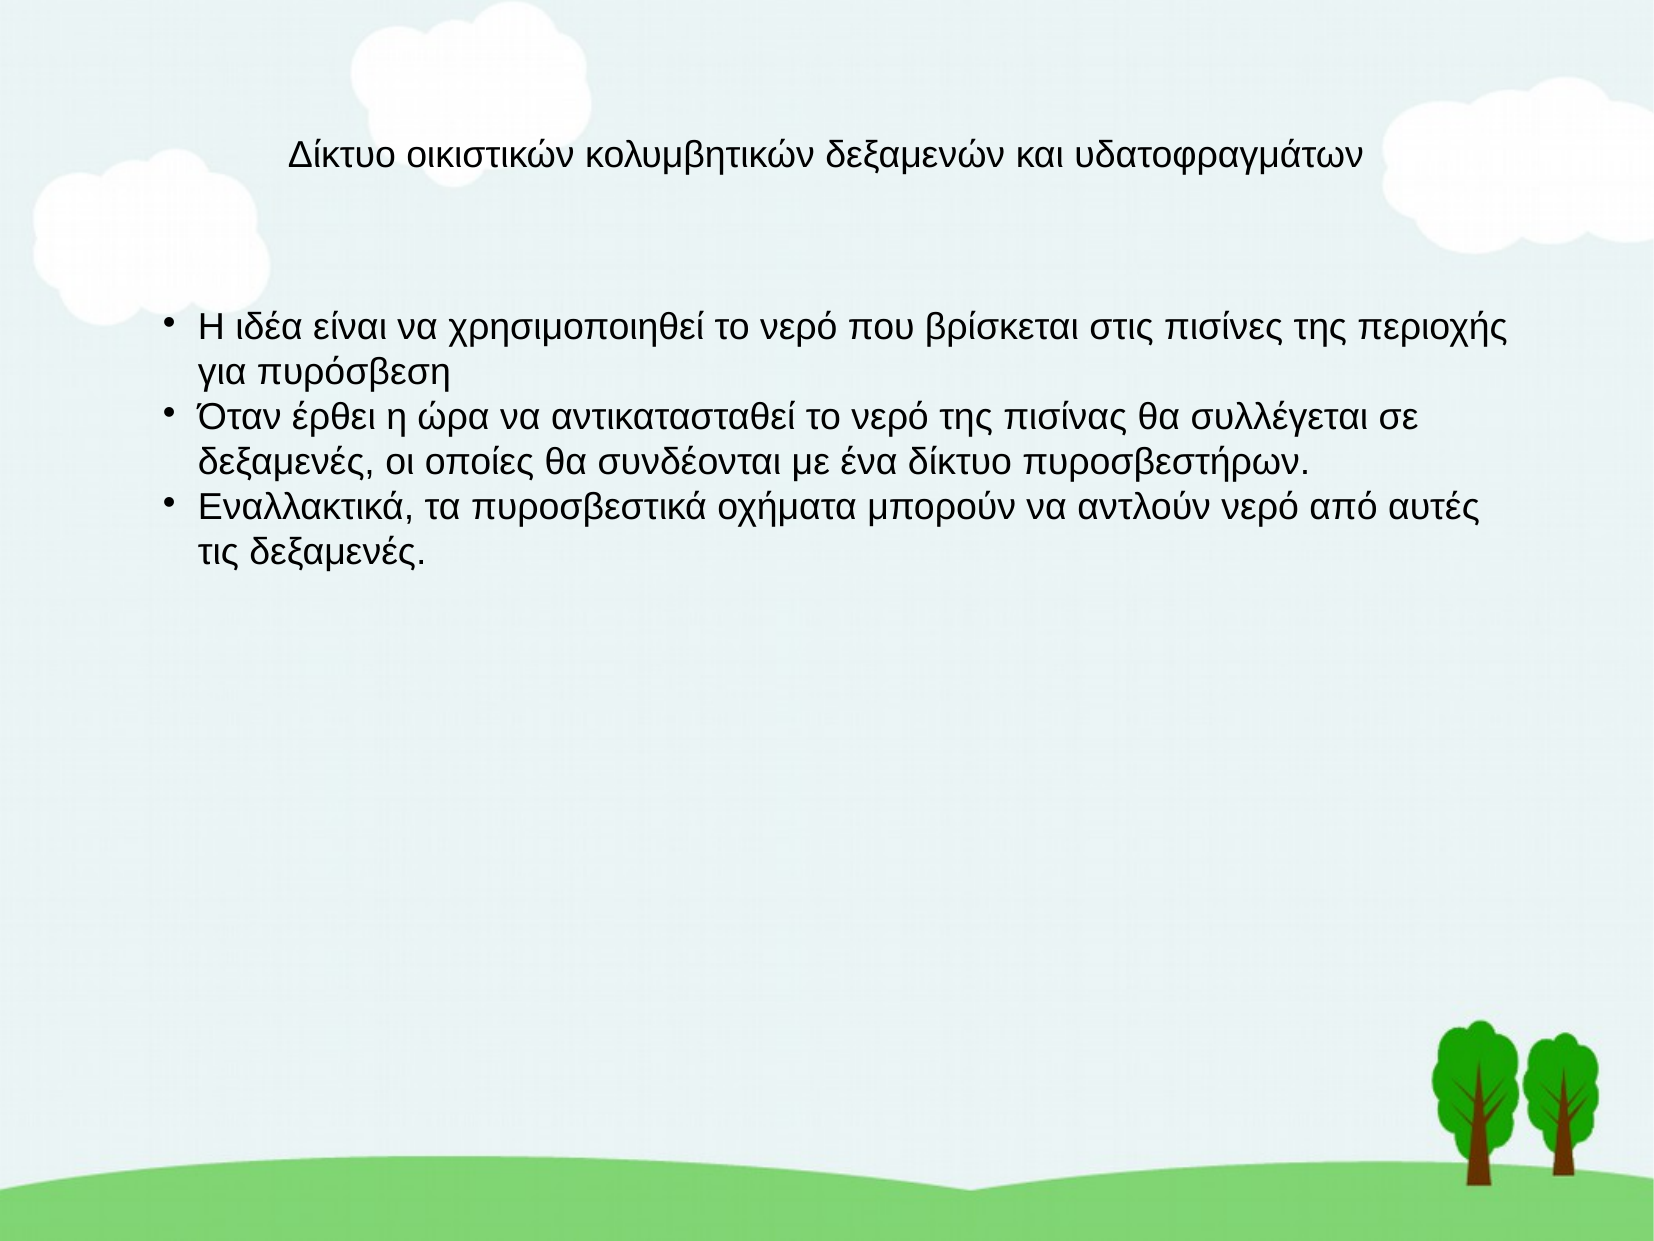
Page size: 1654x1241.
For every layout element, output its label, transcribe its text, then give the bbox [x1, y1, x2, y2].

text_box Δίκτυο οικιστικών κολυμβητικών δεξαμενών και υδατοφραγμάτων [82, 49, 1570, 256]
picture [0, 0, 1654, 1241]
text_box H ιδέα είναι να χρησιμοποιηθεί το νερό που βρίσκεται στις πισίνες της περιοχής για πυρόσβεση Όταν έρθει η ώρα να αντικατασταθεί το νερό της πισίνας θα συλλέγεται σε δεξαμενές, οι οποίες θα συνδέονται με ένα δίκτυο πυροσβεστήρων. Εναλλακτικά, τα πυροσβεστικά οχήματα μπορούν να αντλούν νερό από αυτές τις δεξαμενές. [147, 295, 1535, 562]
text_box [82, 290, 1570, 1086]
